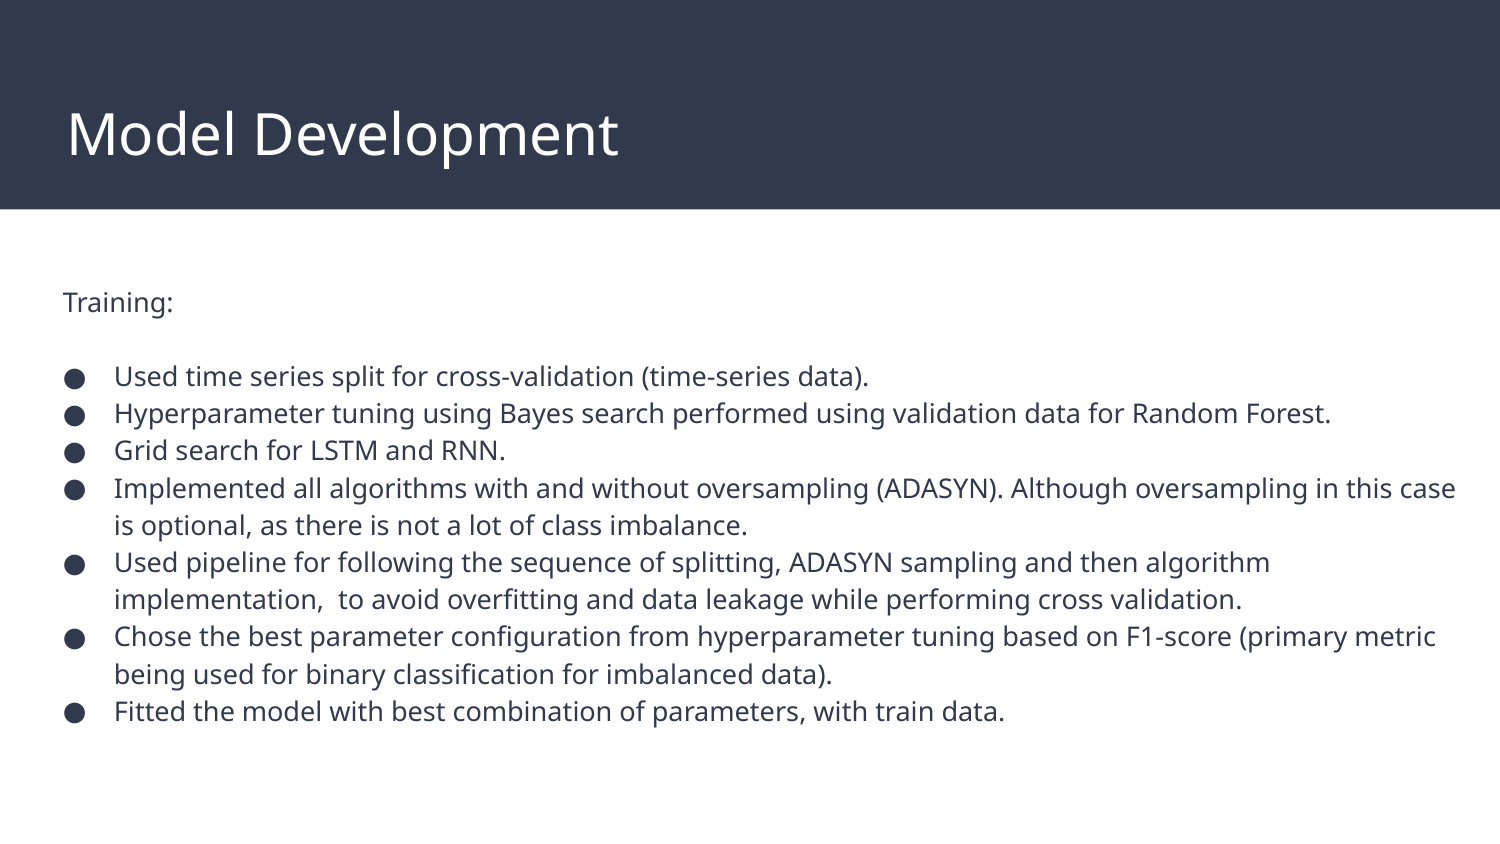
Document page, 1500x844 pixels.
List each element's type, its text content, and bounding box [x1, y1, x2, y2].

title Model Development [51, 82, 1449, 185]
list Training: Used time series split for cross-validation (time-series data). Hyperparameter tuning using Bayes search performed using validation data for Random Forest. Grid search for LSTM and RNN. Implemented all algorithms with and without oversampling (ADASYN). Although oversampling in this case is optional, as there is not a lot of class imbalance. Used pipeline for following the sequence of splitting, ADASYN sampling and then algorithm implementation, to avoid overfitting and data leakage while performing cross validation. Chose the best parameter configuration from hyperparameter tuning based on F1-score (primary metric being used for binary classification for imbalanced data). Fitted the model with best combination of parameters, with train data. [23, 225, 1481, 820]
